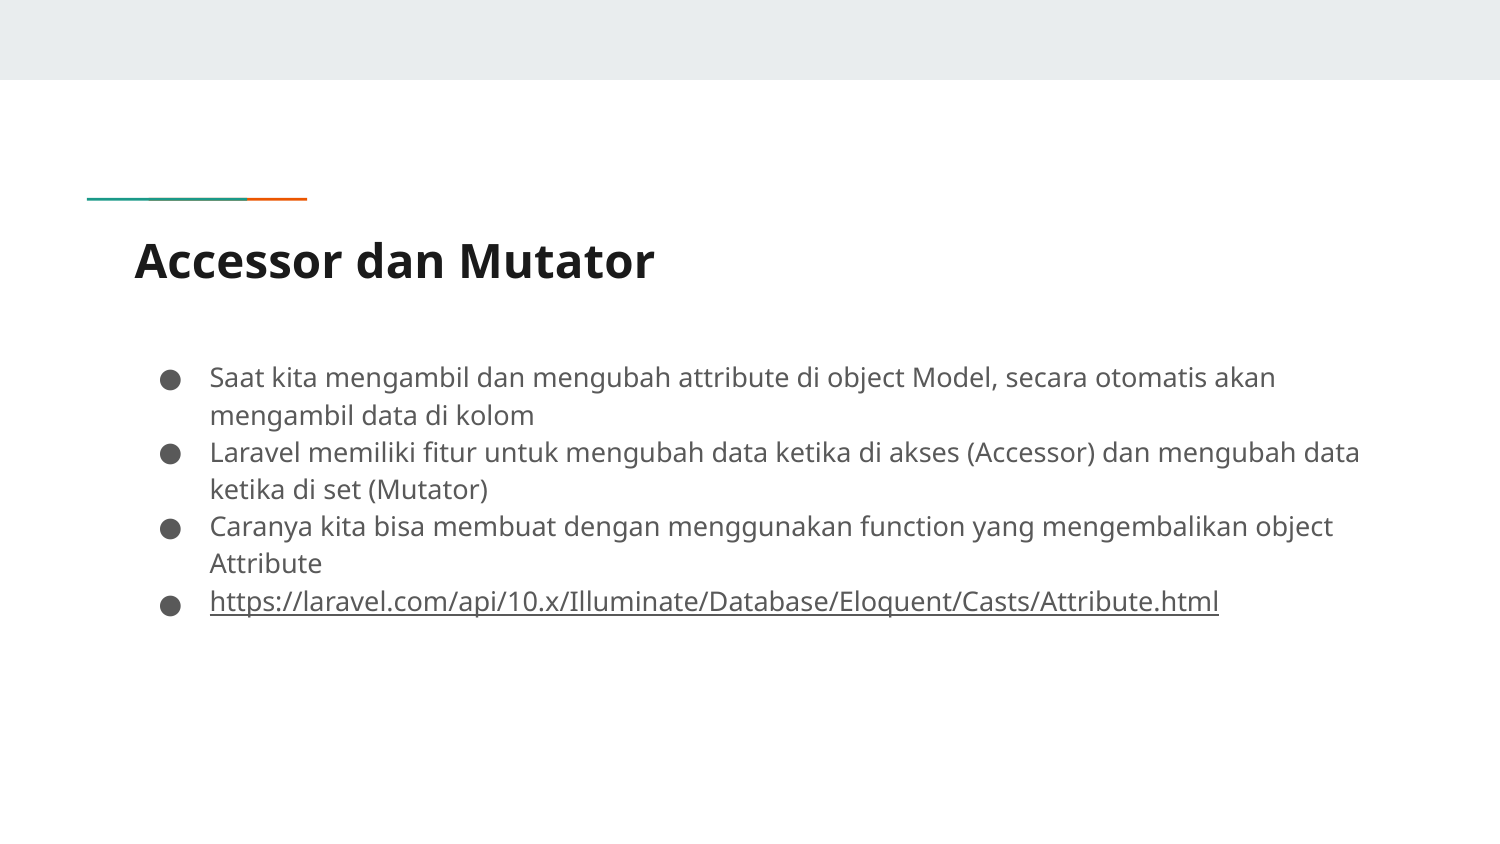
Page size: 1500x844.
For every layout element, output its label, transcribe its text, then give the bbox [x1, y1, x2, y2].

title Accessor dan Mutator [119, 216, 1381, 305]
list Saat kita mengambil dan mengubah attribute di object Model, secara otomatis akan mengambil data di kolom Laravel memiliki fitur untuk mengubah data ketika di akses (Accessor) dan mengubah data ketika di set (Mutator) Caranya kita bisa membuat dengan menggunakan function yang mengembalikan object Attribute https://laravel.com/api/10.x/Illuminate/Database/Eloquent/Casts/Attribute.html [119, 341, 1381, 712]
